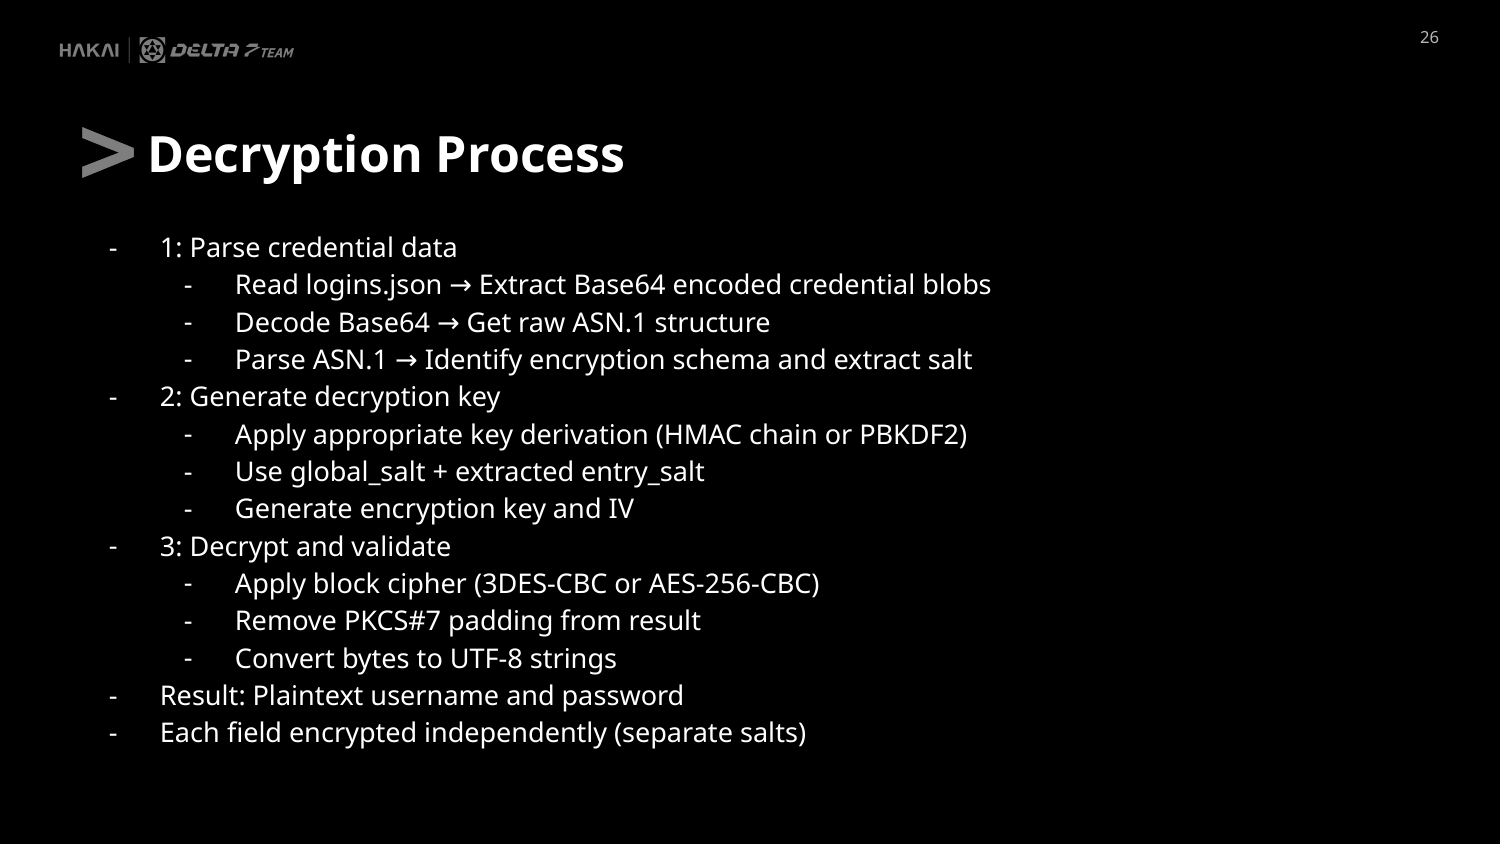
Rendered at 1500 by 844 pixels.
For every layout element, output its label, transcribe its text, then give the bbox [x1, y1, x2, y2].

text_box 1: Parse credential data Read logins.json → Extract Base64 encoded credential blobs Decode Base64 → Get raw ASN.1 structure Parse ASN.1 → Identify encryption schema and extract salt 2: Generate decryption key Apply appropriate key derivation (HMAC chain or PBKDF2) Use global_salt + extracted entry_salt Generate encryption key and IV 3: Decrypt and validate Apply block cipher (3DES-CBC or AES-256-CBC) Remove PKCS#7 padding from result Convert bytes to UTF-8 strings Result: Plaintext username and password Each field encrypted independently (separate salts) [69, 210, 1441, 764]
picture [82, 127, 134, 179]
text_box 26 [1397, 16, 1455, 57]
picture [58, 35, 295, 64]
text_box Decryption Process [57, 107, 1392, 198]
